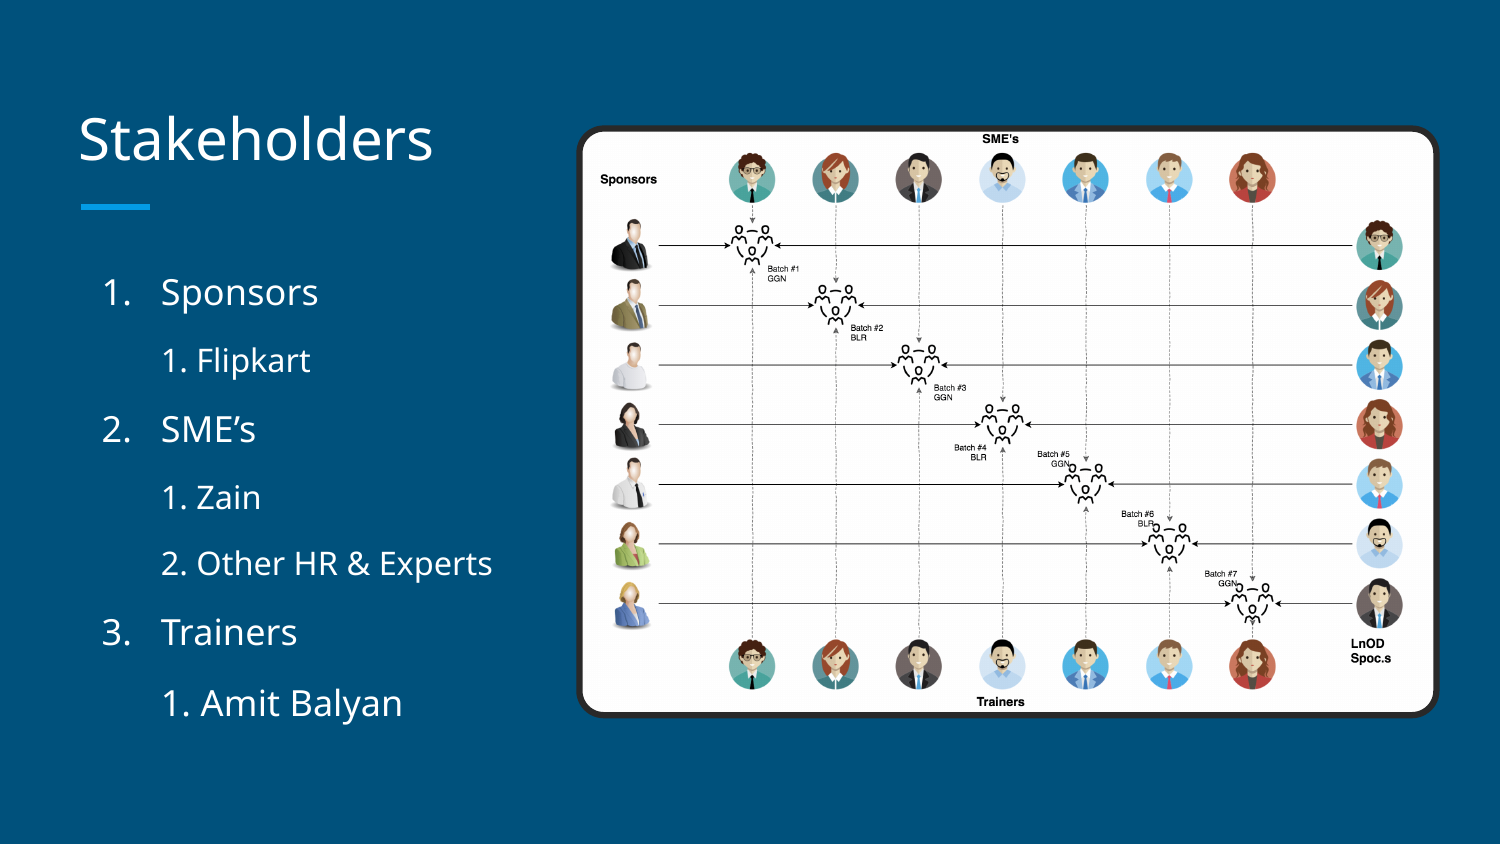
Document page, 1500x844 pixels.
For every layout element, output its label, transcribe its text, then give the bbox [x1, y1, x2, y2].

title Stakeholders [63, 75, 580, 187]
list Sponsors 1. Flipkart SME’s 1. Zain 2. Other HR & Experts Trainers 1. Amit Balyan [63, 248, 514, 753]
picture [579, 128, 1437, 716]
